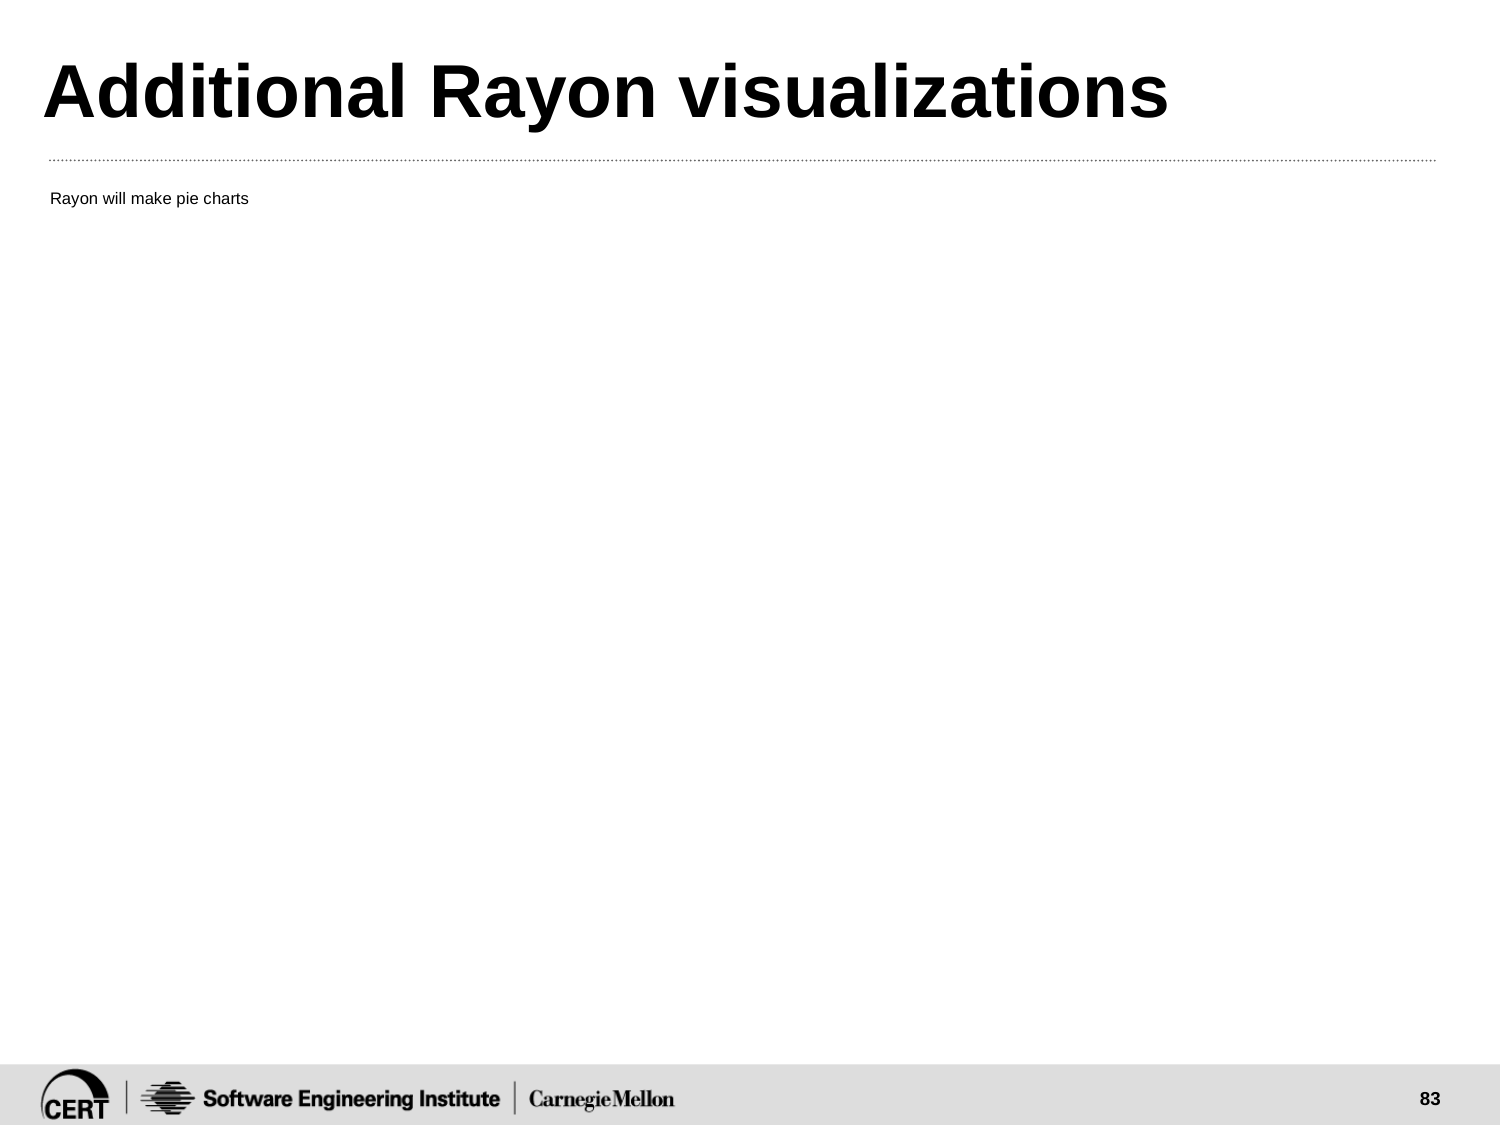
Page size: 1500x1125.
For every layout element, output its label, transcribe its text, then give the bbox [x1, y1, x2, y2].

title Additional Rayon visualizations [42, 37, 1433, 155]
picture [24, 1065, 688, 1125]
list Rayon will make pie charts [50, 187, 1438, 1025]
